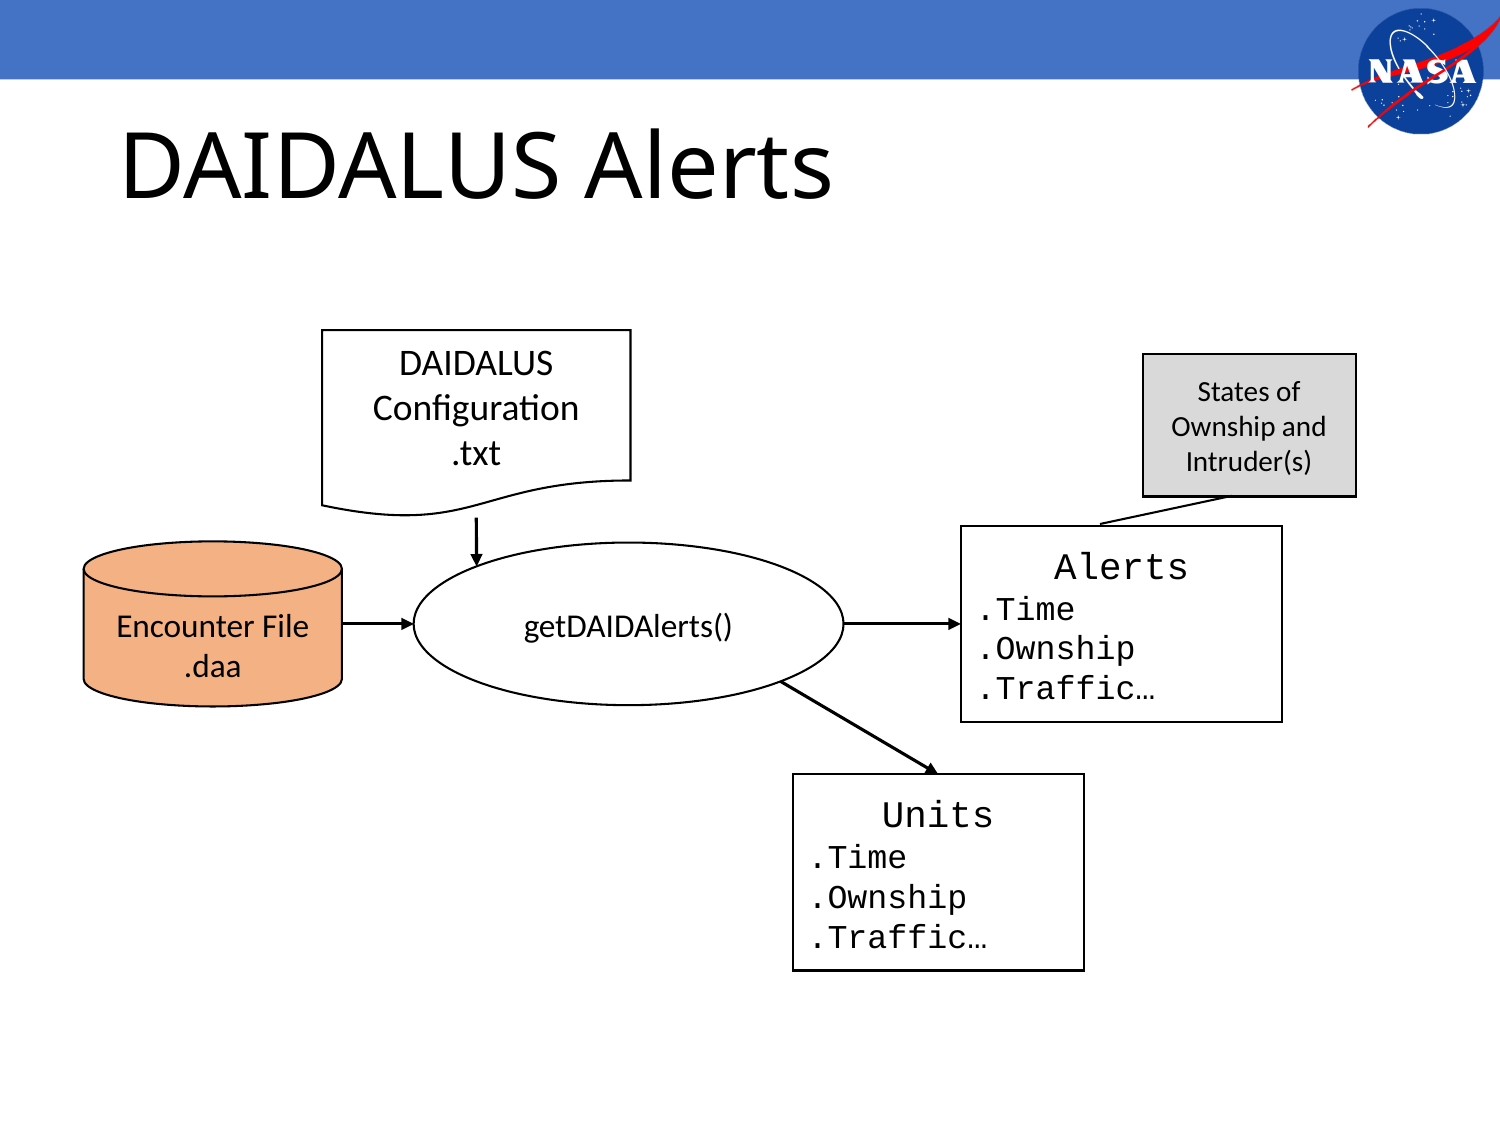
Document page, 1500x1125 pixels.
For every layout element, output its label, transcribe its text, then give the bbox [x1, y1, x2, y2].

text_box Units .Time .Ownship .Traffic… [792, 773, 1085, 972]
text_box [780, 681, 939, 775]
title DAIDALUS Alerts [103, 59, 1397, 278]
text_box Alerts .Time .Ownship .Traffic… [960, 525, 1283, 723]
text_box DAIDALUS Configuration .txt [321, 329, 632, 517]
text_box Encounter File .daa [82, 540, 343, 708]
text_box getDAIDAlerts() [412, 541, 845, 707]
text_box States of Ownship and Intruder(s) [1099, 353, 1357, 526]
picture [1345, 0, 1500, 142]
